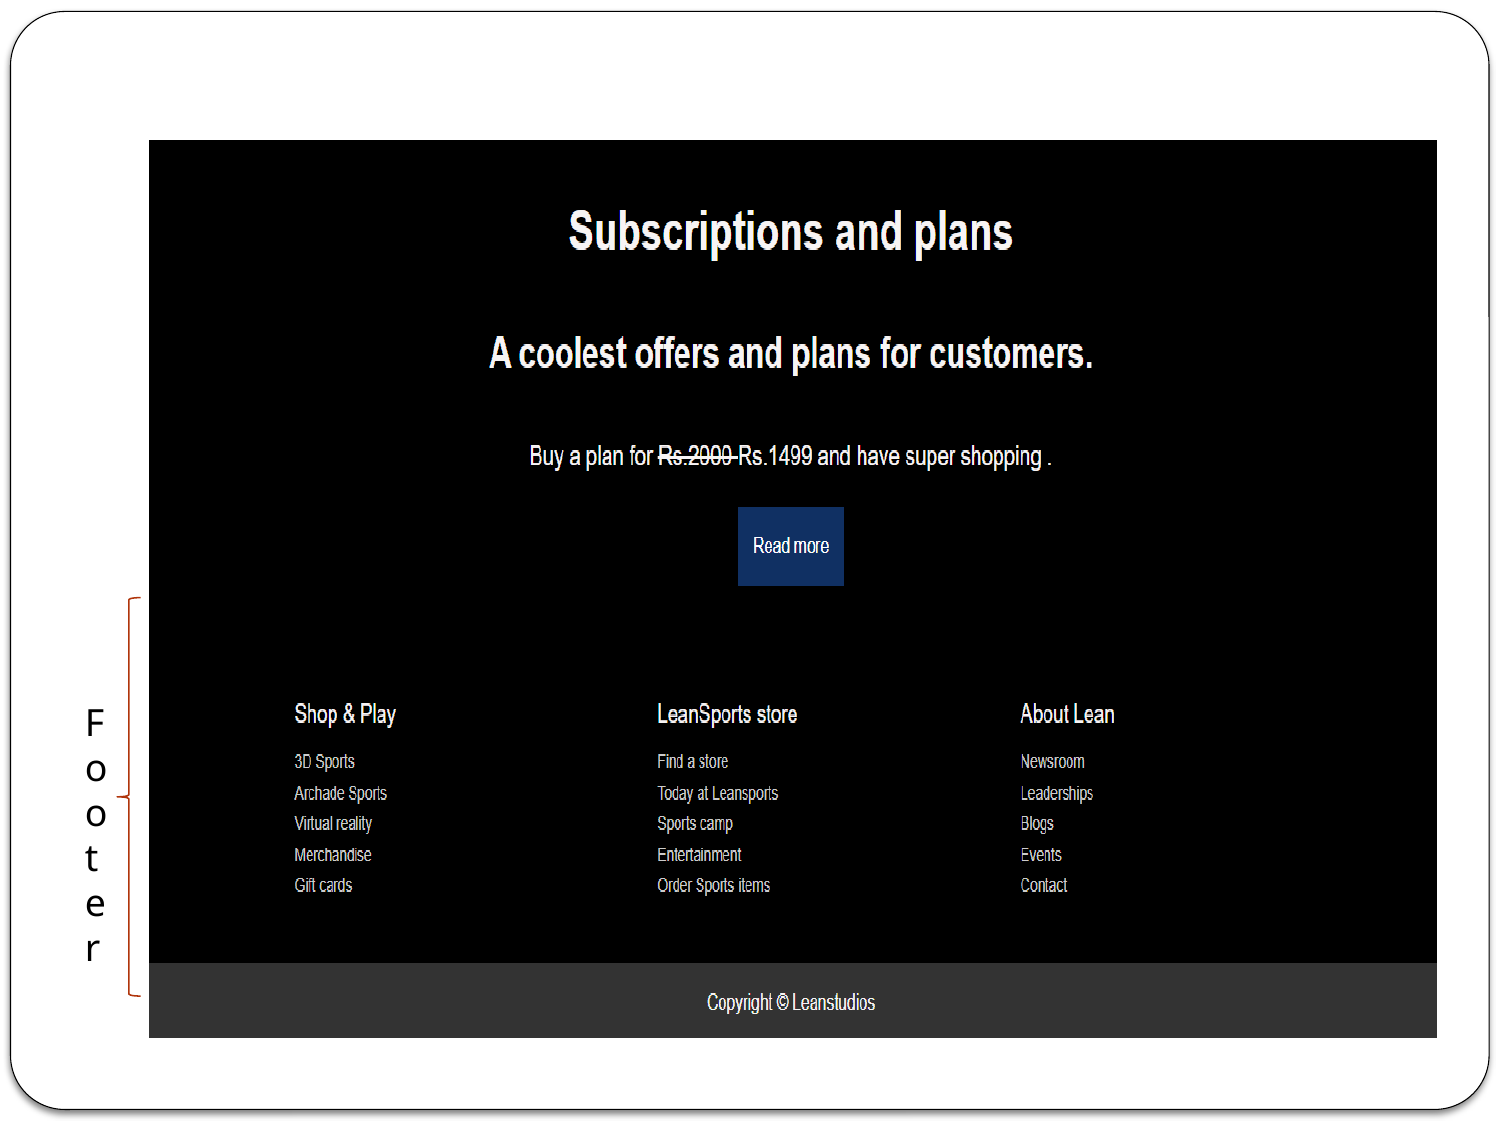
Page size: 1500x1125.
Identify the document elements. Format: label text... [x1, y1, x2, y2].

picture [149, 140, 1438, 1038]
text_box Footer [70, 691, 106, 977]
text_box [116, 596, 141, 997]
